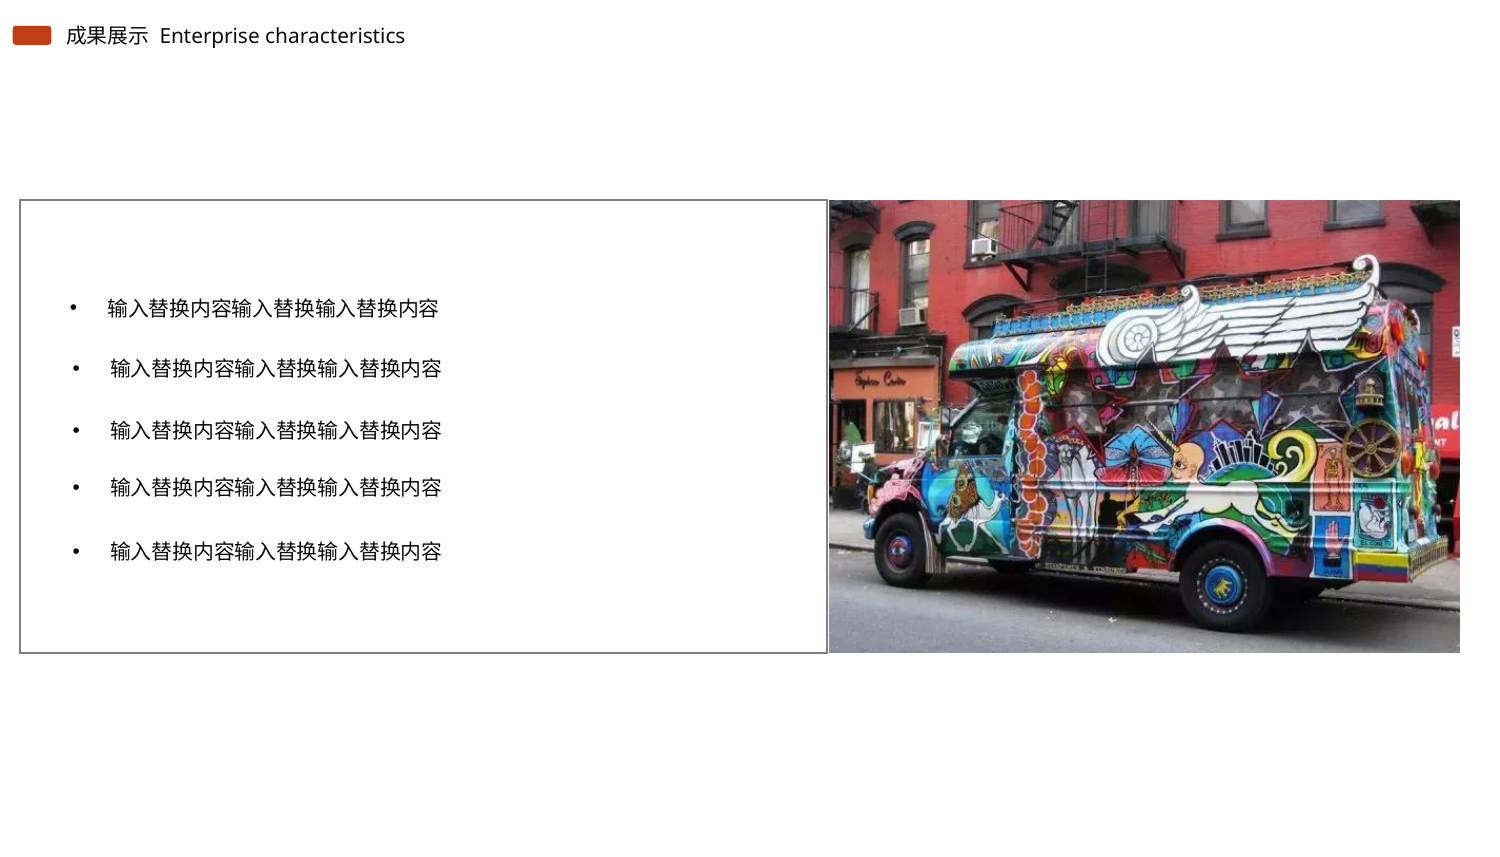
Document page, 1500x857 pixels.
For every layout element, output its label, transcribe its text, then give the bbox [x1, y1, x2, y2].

text_box Enterprise characteristics [144, 15, 528, 56]
text_box 成果展示 [51, 15, 144, 56]
text_box [11, 24, 51, 46]
text_box [19, 199, 828, 654]
picture [829, 200, 1460, 653]
